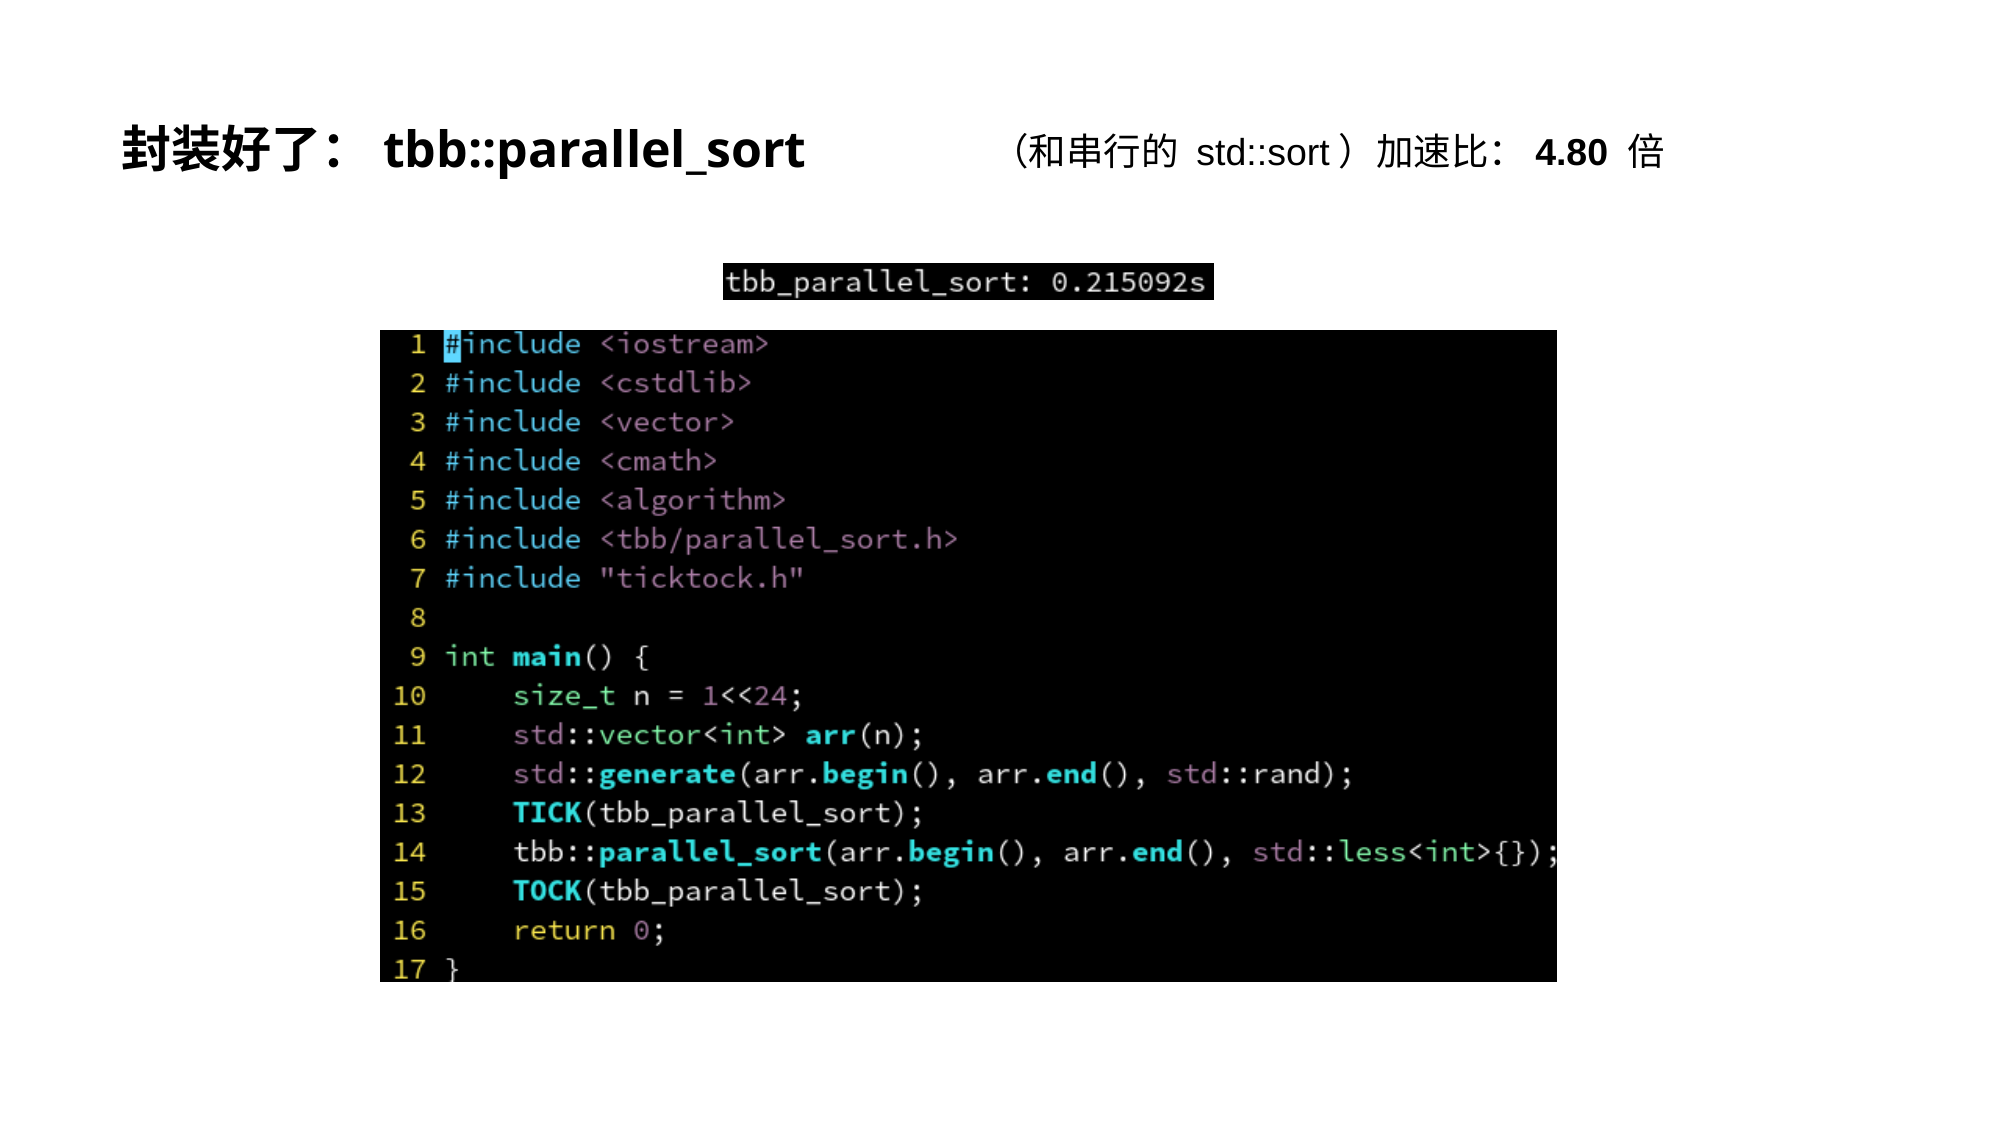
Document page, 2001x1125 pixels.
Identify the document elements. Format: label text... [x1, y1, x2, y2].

picture [723, 263, 1214, 300]
title 封装好了：tbb::parallel_sort [106, 42, 1832, 260]
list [380, 330, 1557, 983]
text_box （和串行的 std::sort）加速比：4.80 倍 [976, 120, 1795, 181]
